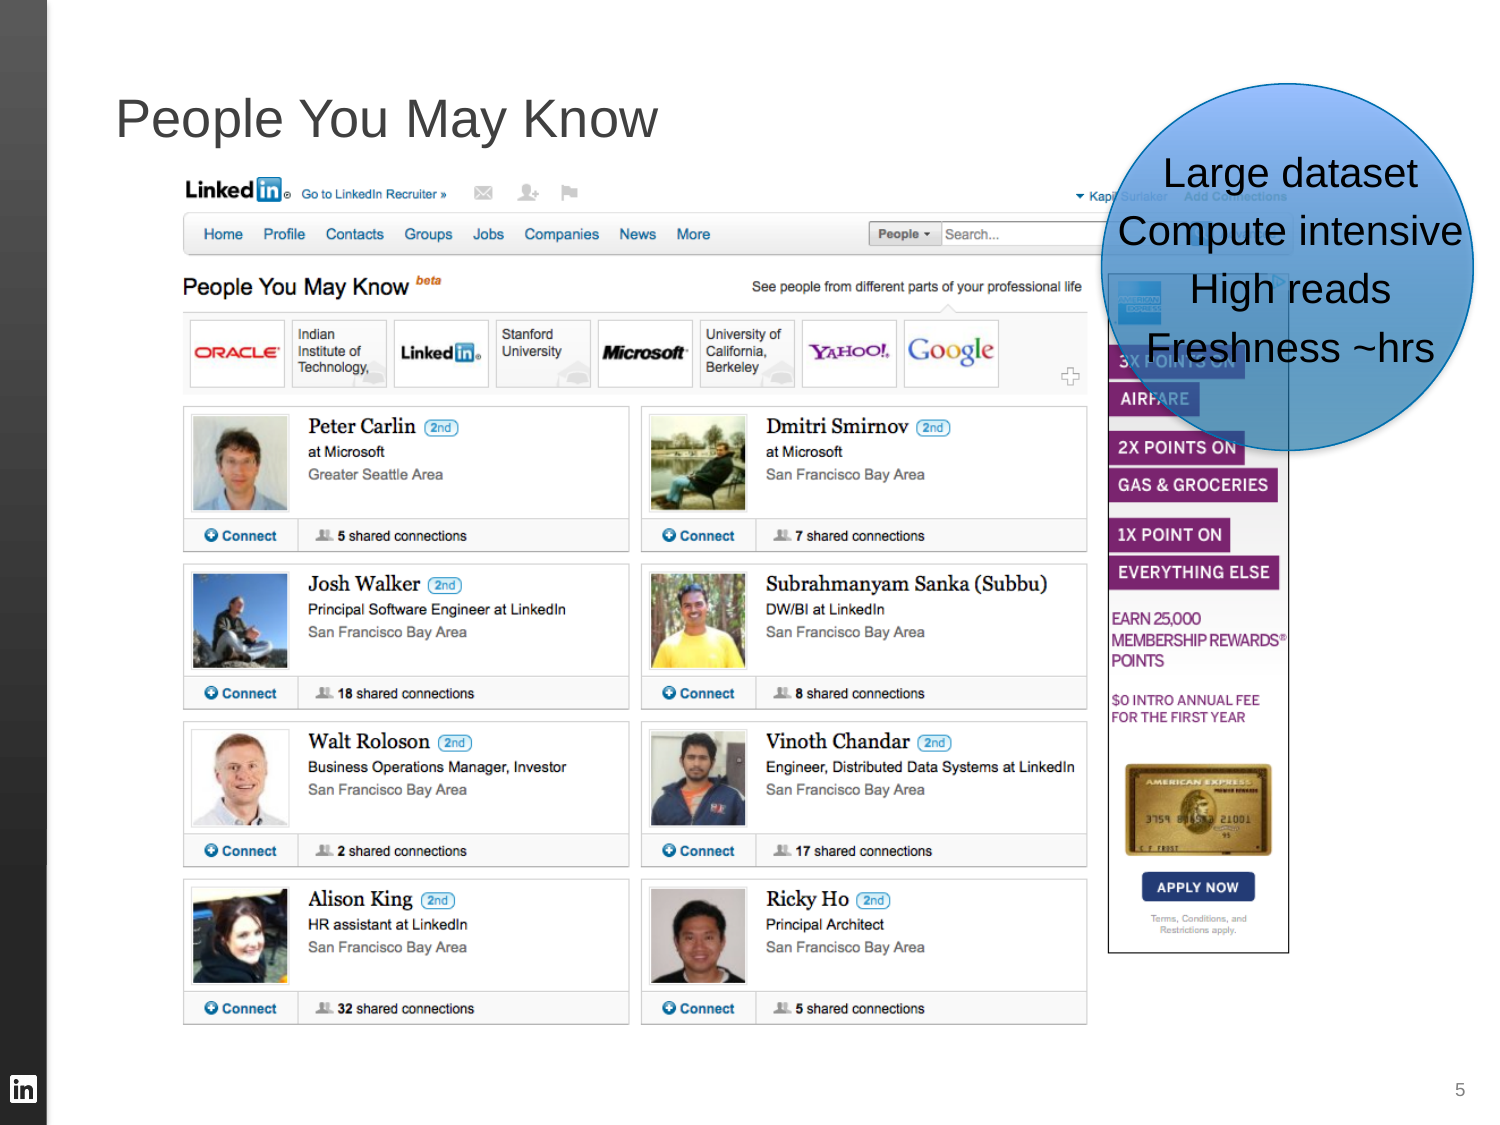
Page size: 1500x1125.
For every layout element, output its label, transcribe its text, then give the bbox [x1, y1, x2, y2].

text_box Large dataset Compute intensive High reads Freshness ~hrs [1223, 138, 1374, 289]
picture [10, 1075, 37, 1103]
text_box [1125, 83, 1474, 451]
picture [156, 177, 1304, 1035]
slide_number 5 [1130, 1059, 1481, 1120]
title People You May Know [115, 33, 1422, 199]
